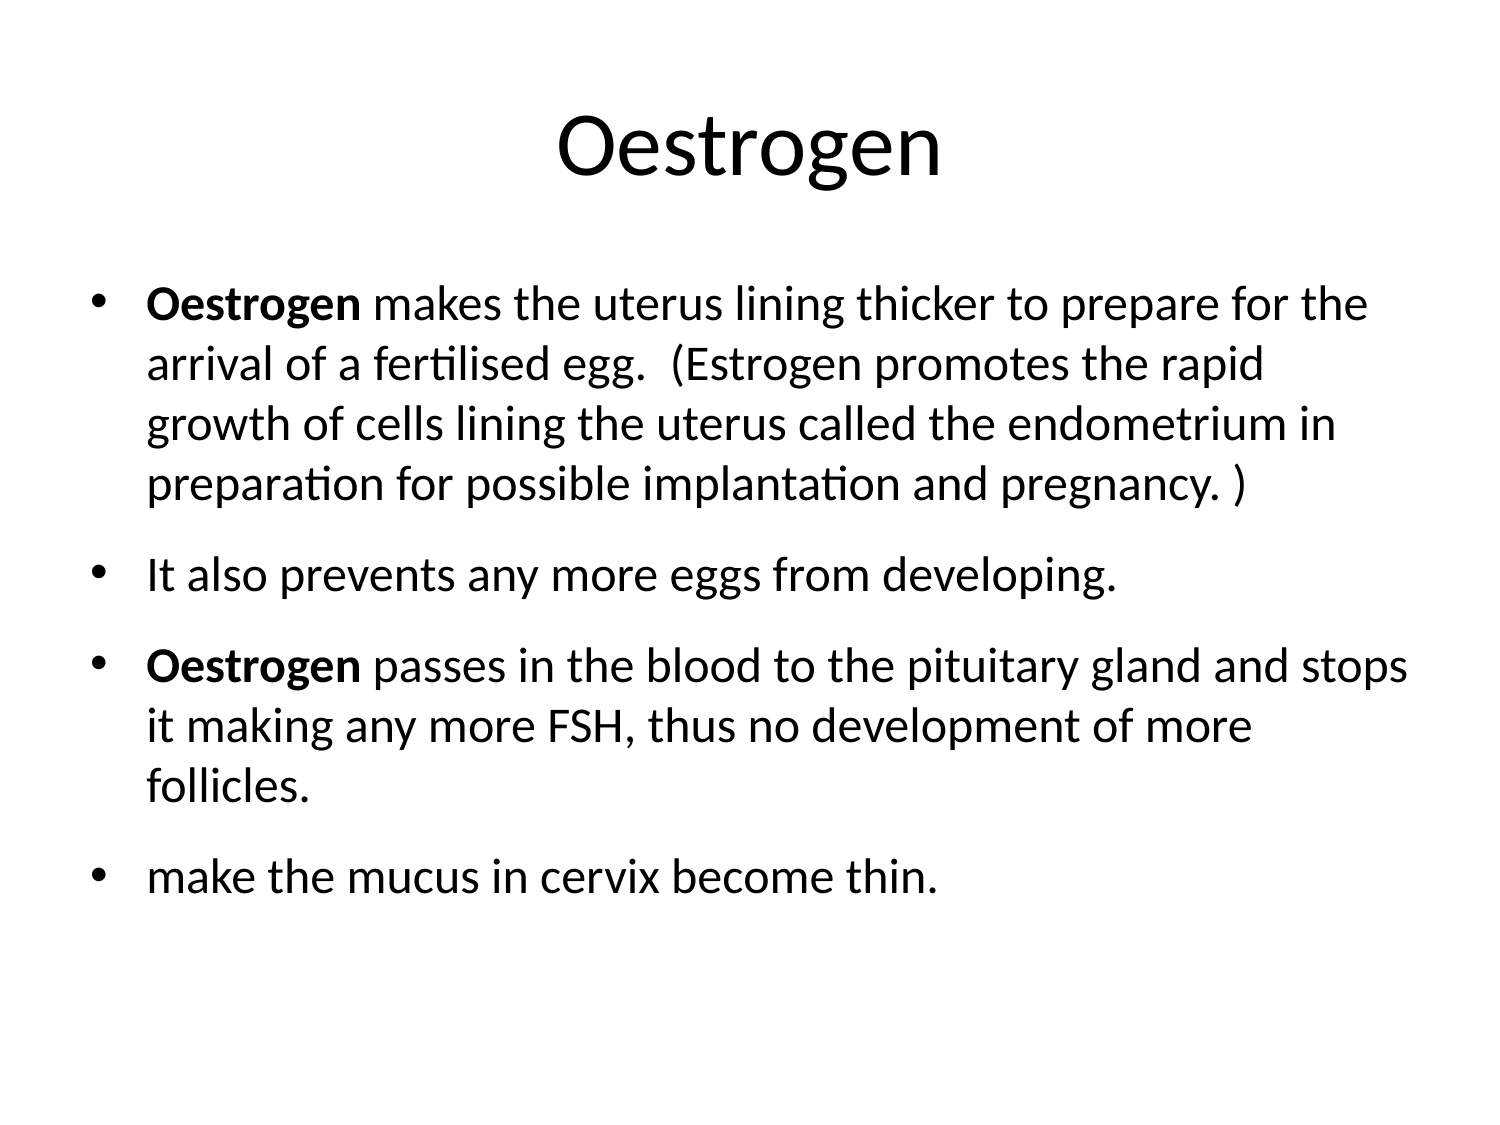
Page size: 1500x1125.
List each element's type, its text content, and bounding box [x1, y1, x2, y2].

list Oestrogen makes the uterus lining thicker to prepare for the arrival of a fertilised egg. (Estrogen promotes the rapid growth of cells lining the uterus called the endometrium in preparation for possible implantation and pregnancy. ) It also prevents any more eggs from developing. Oestrogen passes in the blood to the pituitary gland and stops it making any more FSH, thus no development of more follicles. make the mucus in cervix become thin. [75, 262, 1425, 1005]
title Oestrogen [75, 45, 1425, 233]
